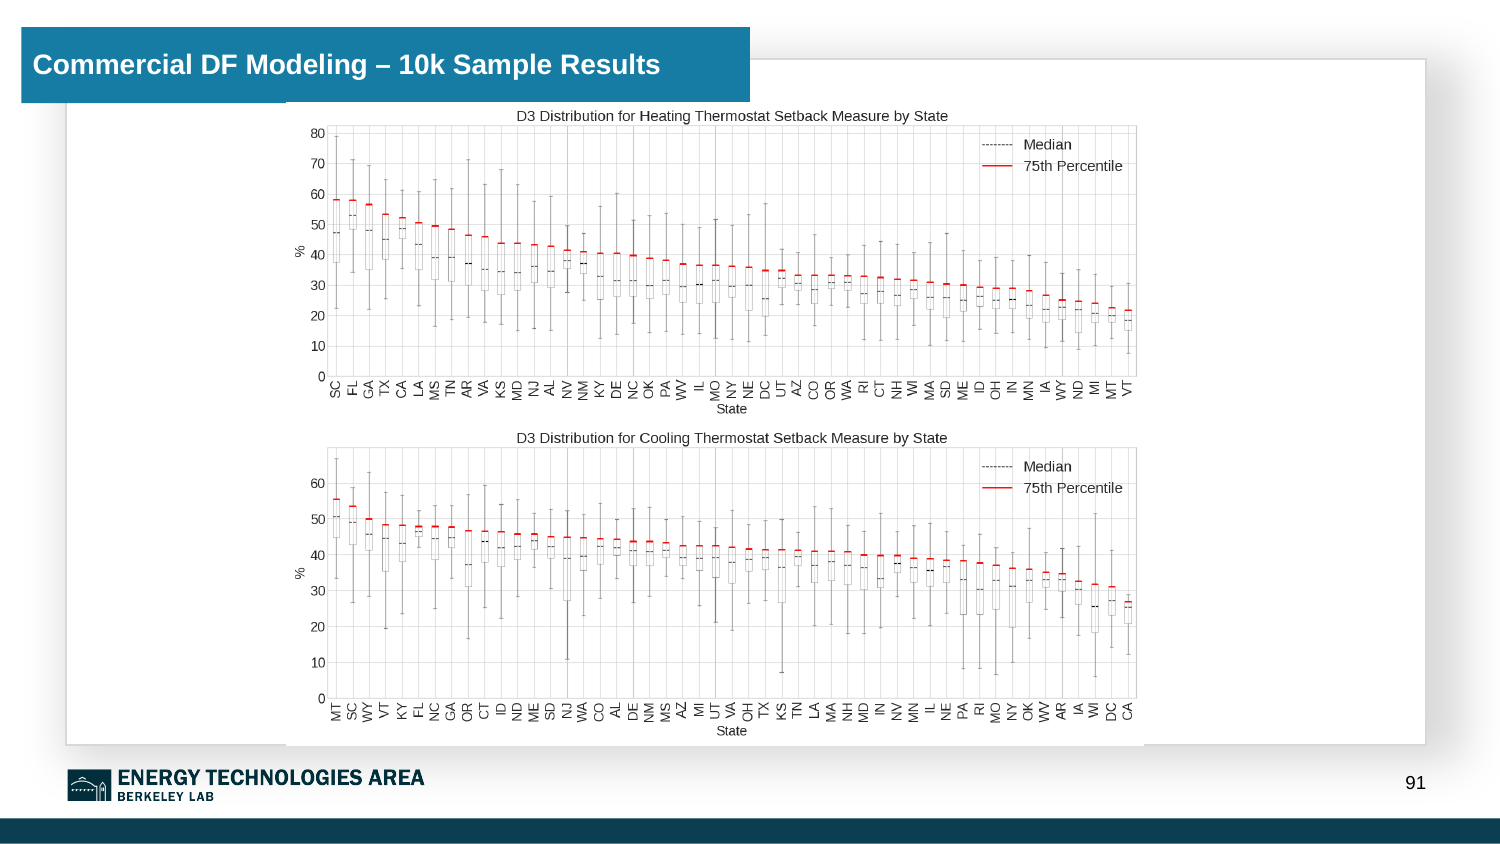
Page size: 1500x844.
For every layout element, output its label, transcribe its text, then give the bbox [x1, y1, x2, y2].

picture [286, 102, 1144, 746]
slide_number 91 [1347, 759, 1442, 805]
title Commercial DF Modeling – 10k Sample Results [21, 27, 750, 104]
picture [51, 752, 441, 818]
